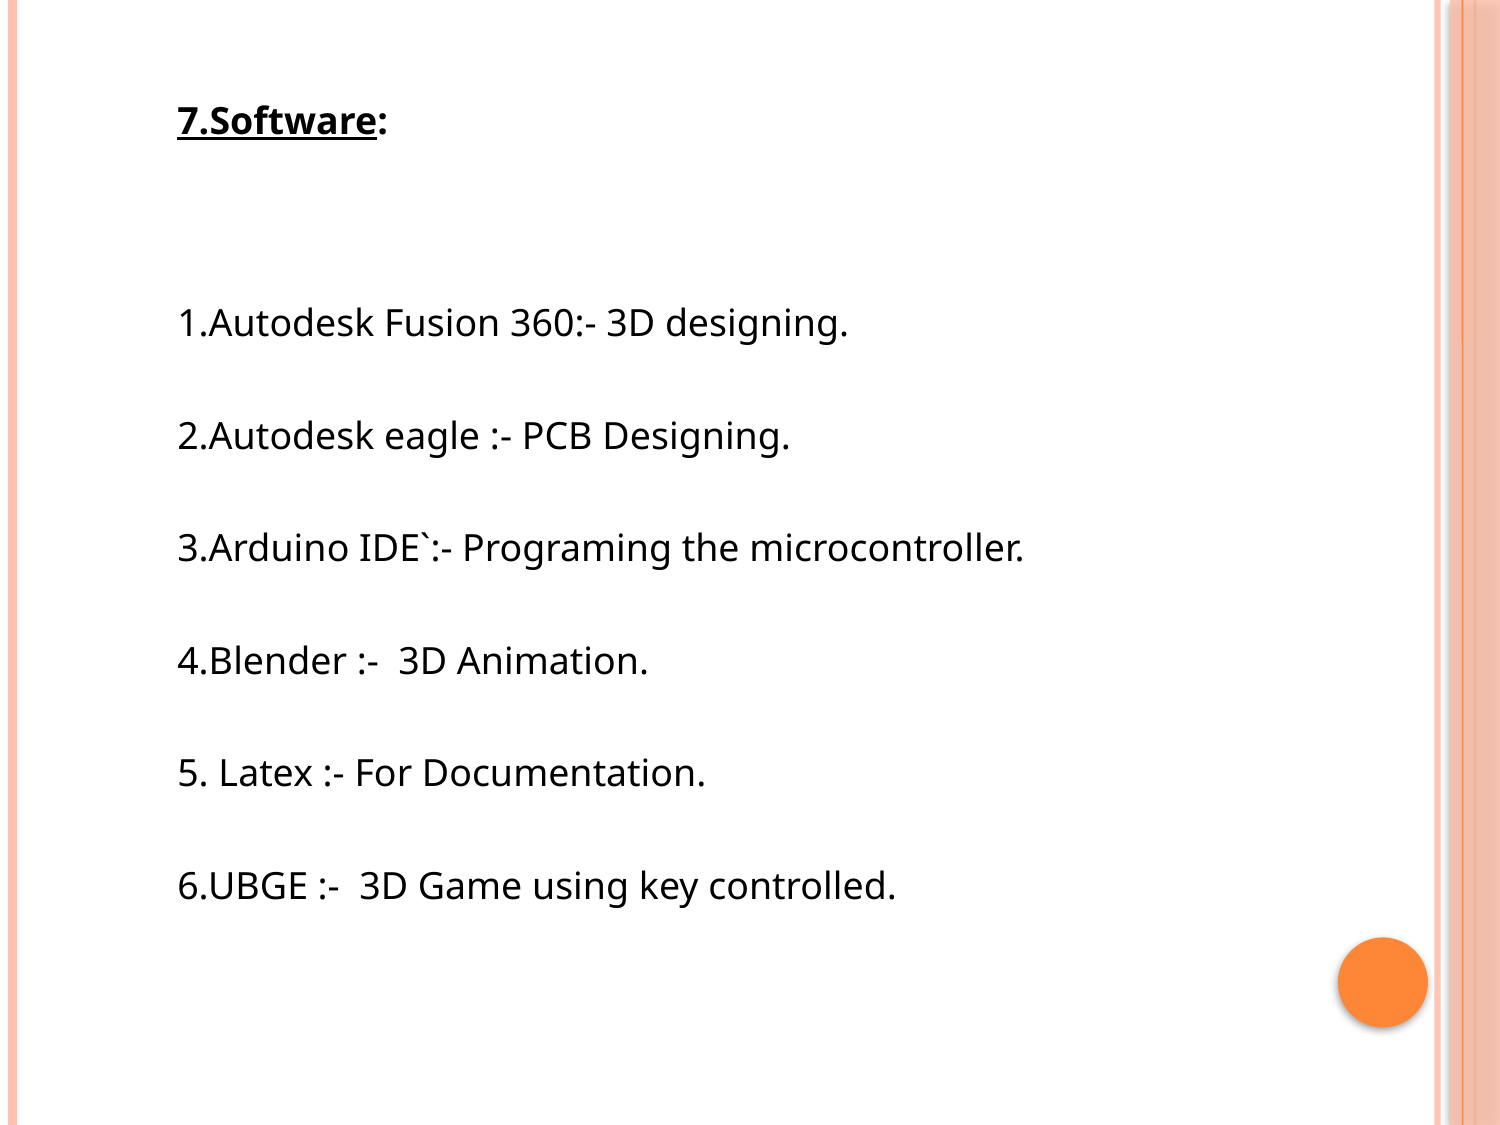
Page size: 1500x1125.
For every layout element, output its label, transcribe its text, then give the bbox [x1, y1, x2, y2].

text_box 7.Software: 1.Autodesk Fusion 360:- 3D designing. 2.Autodesk eagle :- PCB Designing. 3.Arduino IDE`:- Programing the microcontroller. 4.Blender :- 3D Animation. 5. Latex :- For Documentation. 6.UBGE :- 3D Game using key controlled. [162, 89, 1075, 1005]
